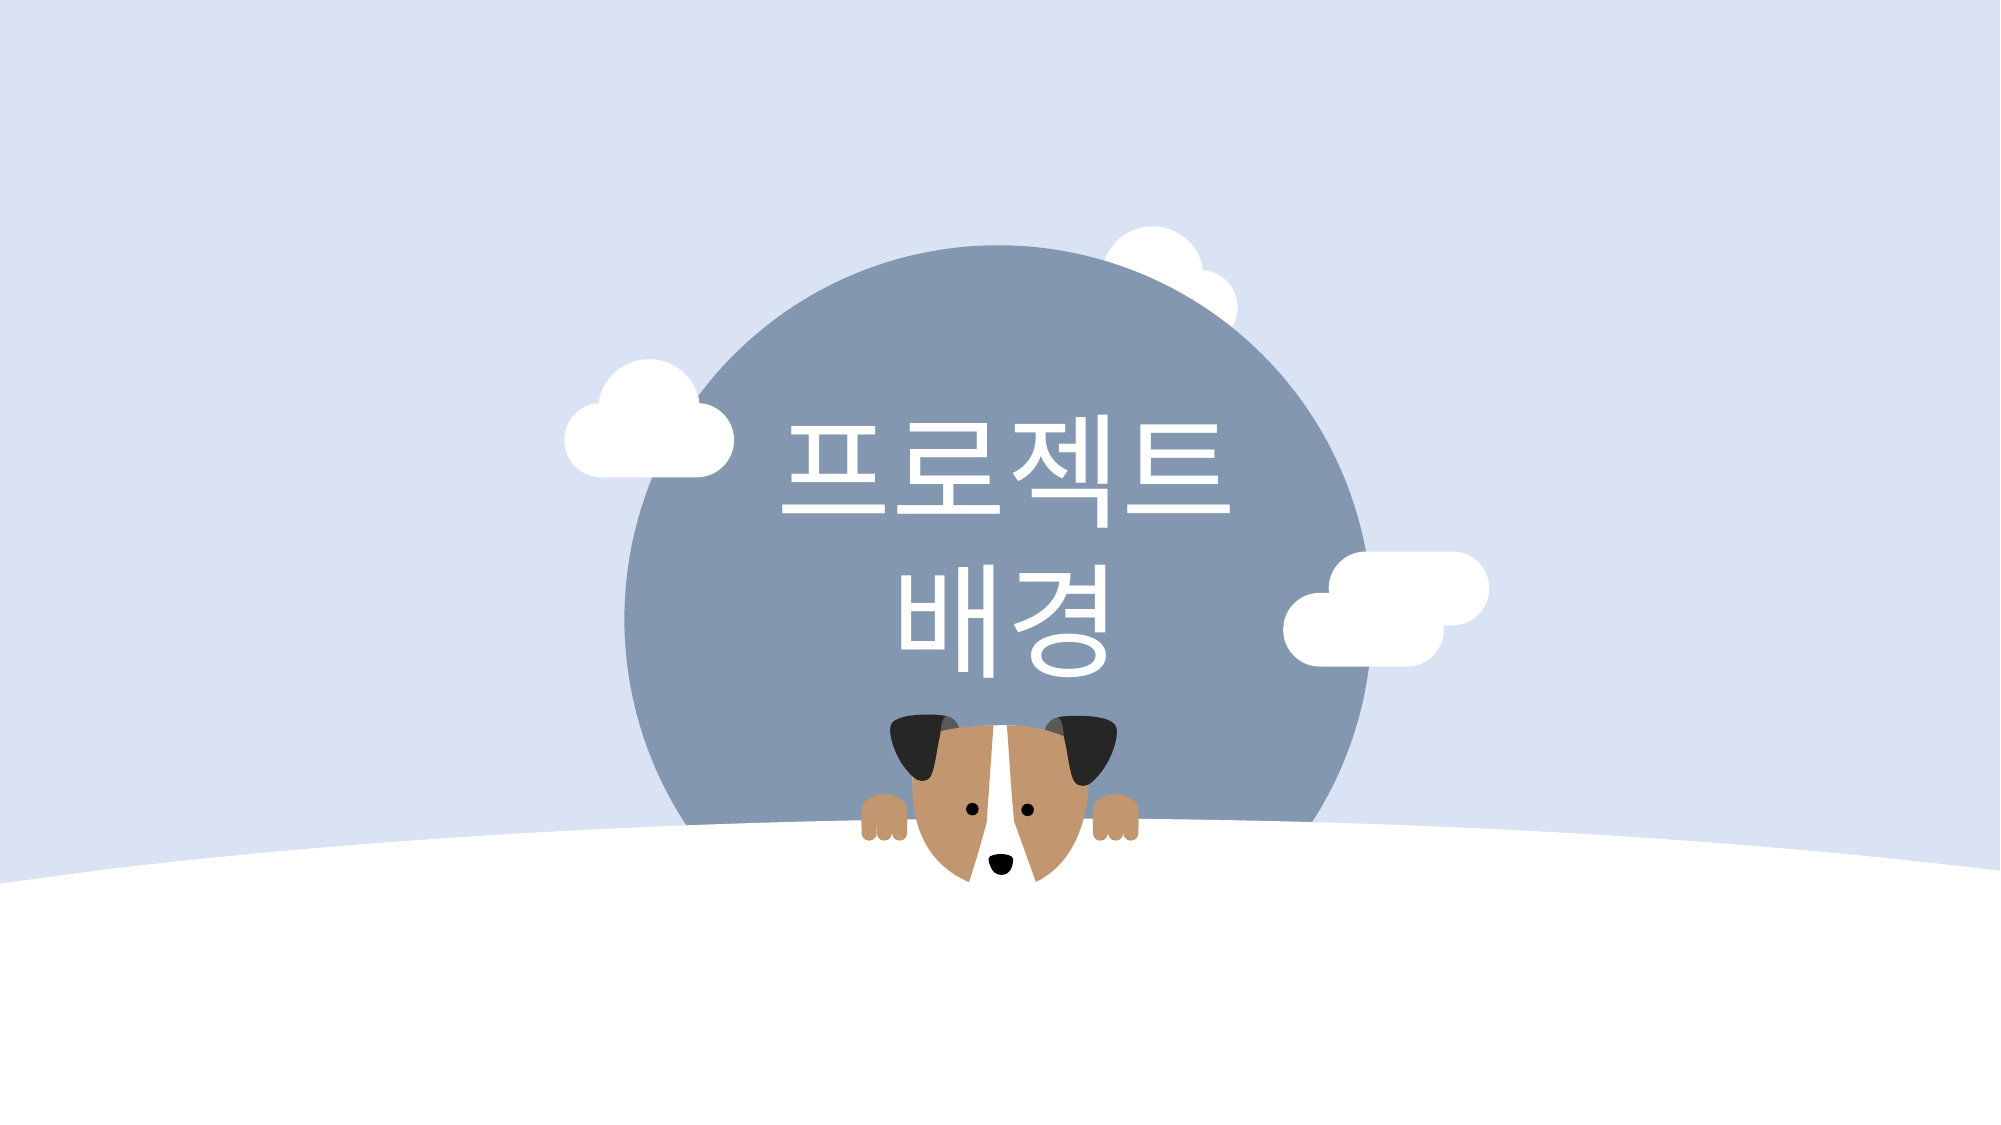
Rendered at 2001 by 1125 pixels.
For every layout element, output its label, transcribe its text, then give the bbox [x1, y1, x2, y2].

text_box [563, 358, 736, 479]
text_box 프로젝트 배경 [761, 386, 1251, 702]
text_box [0, 817, 2000, 1125]
text_box [623, 244, 1370, 824]
text_box [1104, 225, 1239, 326]
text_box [861, 701, 1139, 887]
text_box [1282, 550, 1491, 668]
